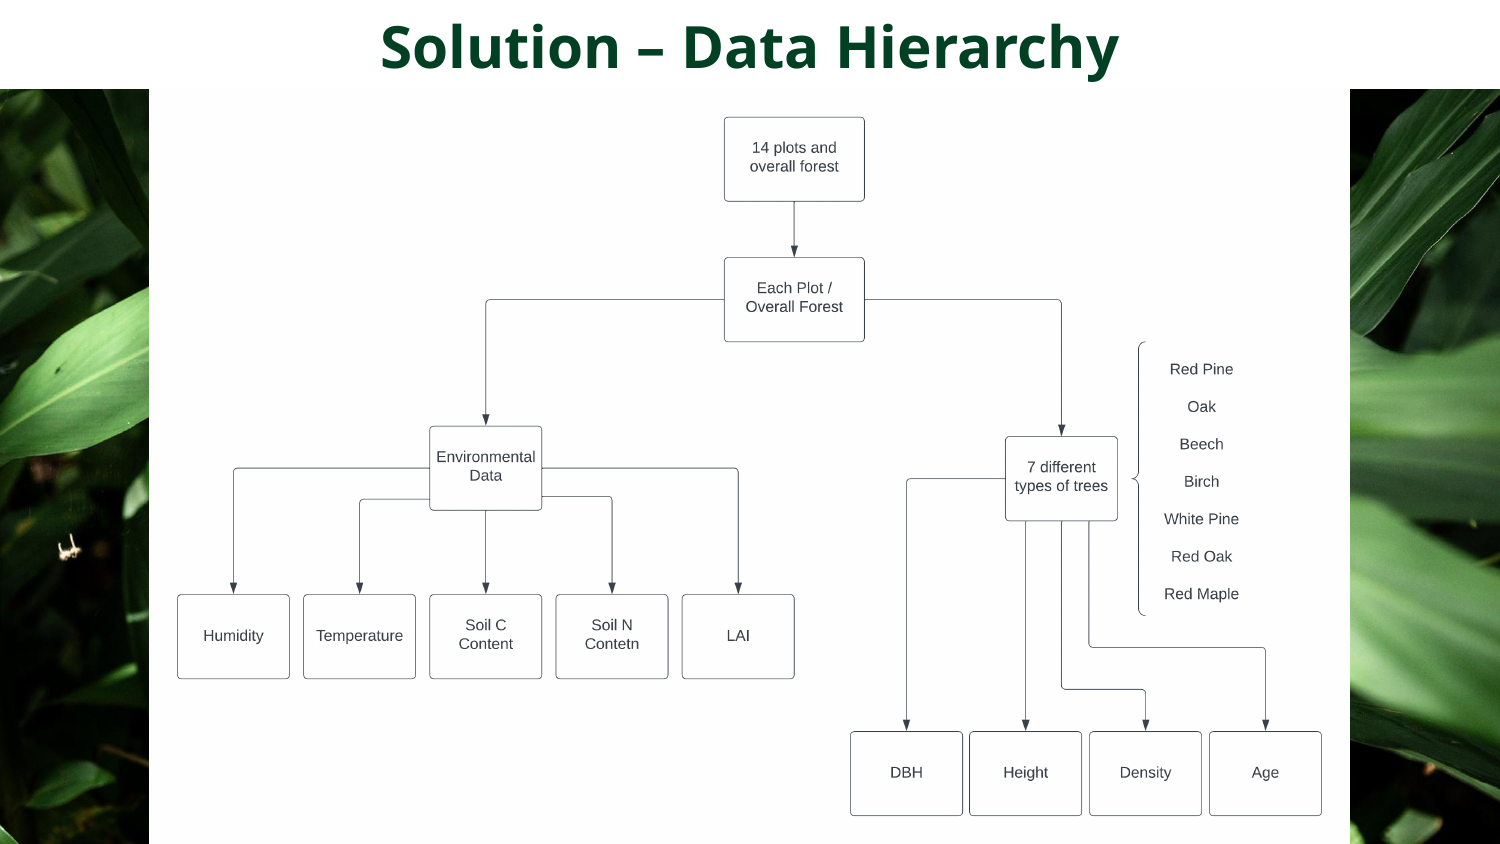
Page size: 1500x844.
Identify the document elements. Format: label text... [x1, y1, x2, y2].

title Solution – Data Hierarchy [116, 0, 1383, 87]
picture [0, 89, 1500, 844]
